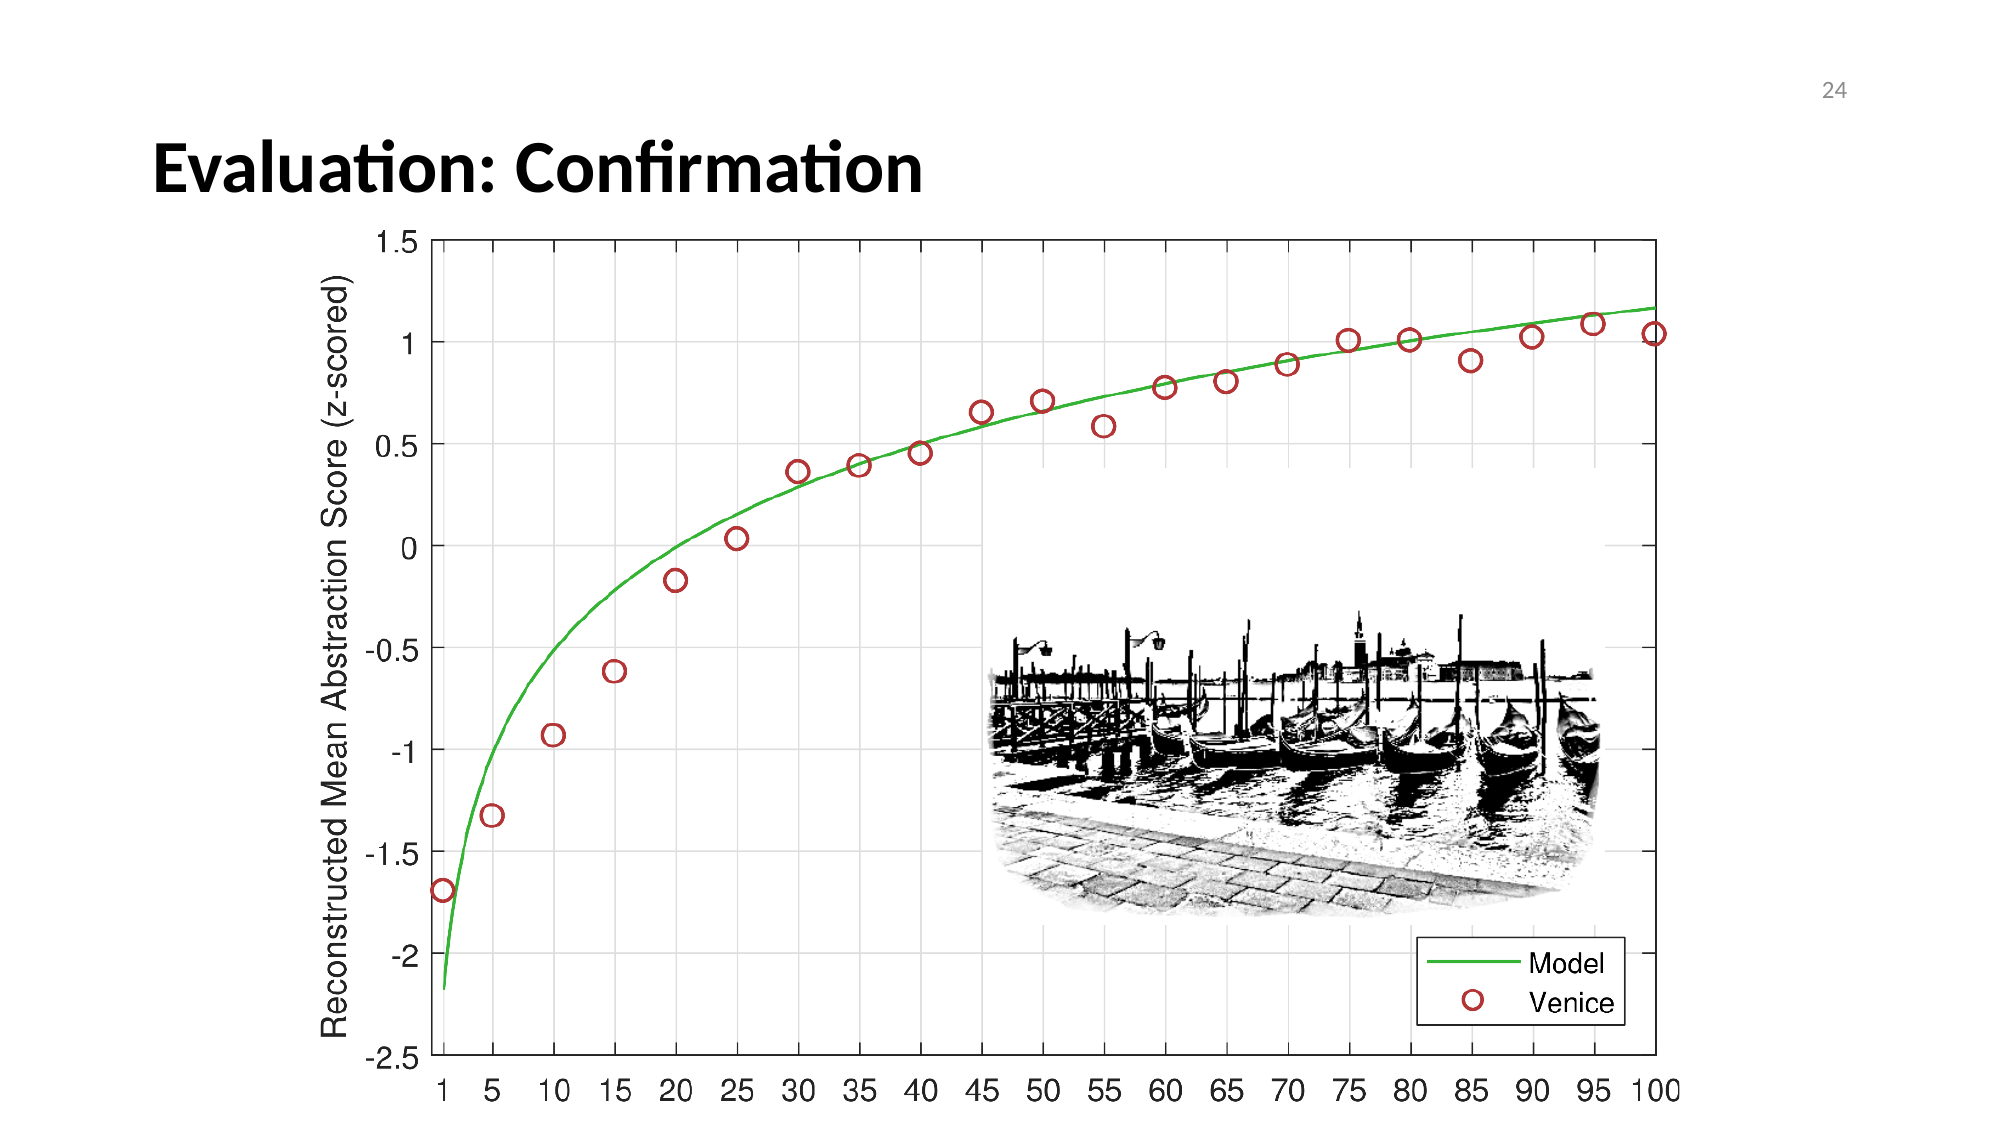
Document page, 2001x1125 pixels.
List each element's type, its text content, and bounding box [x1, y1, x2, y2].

title Evaluation: Confirmation [137, 59, 1480, 278]
slide_number 23 [1412, 58, 1863, 119]
picture [320, 230, 1680, 1117]
